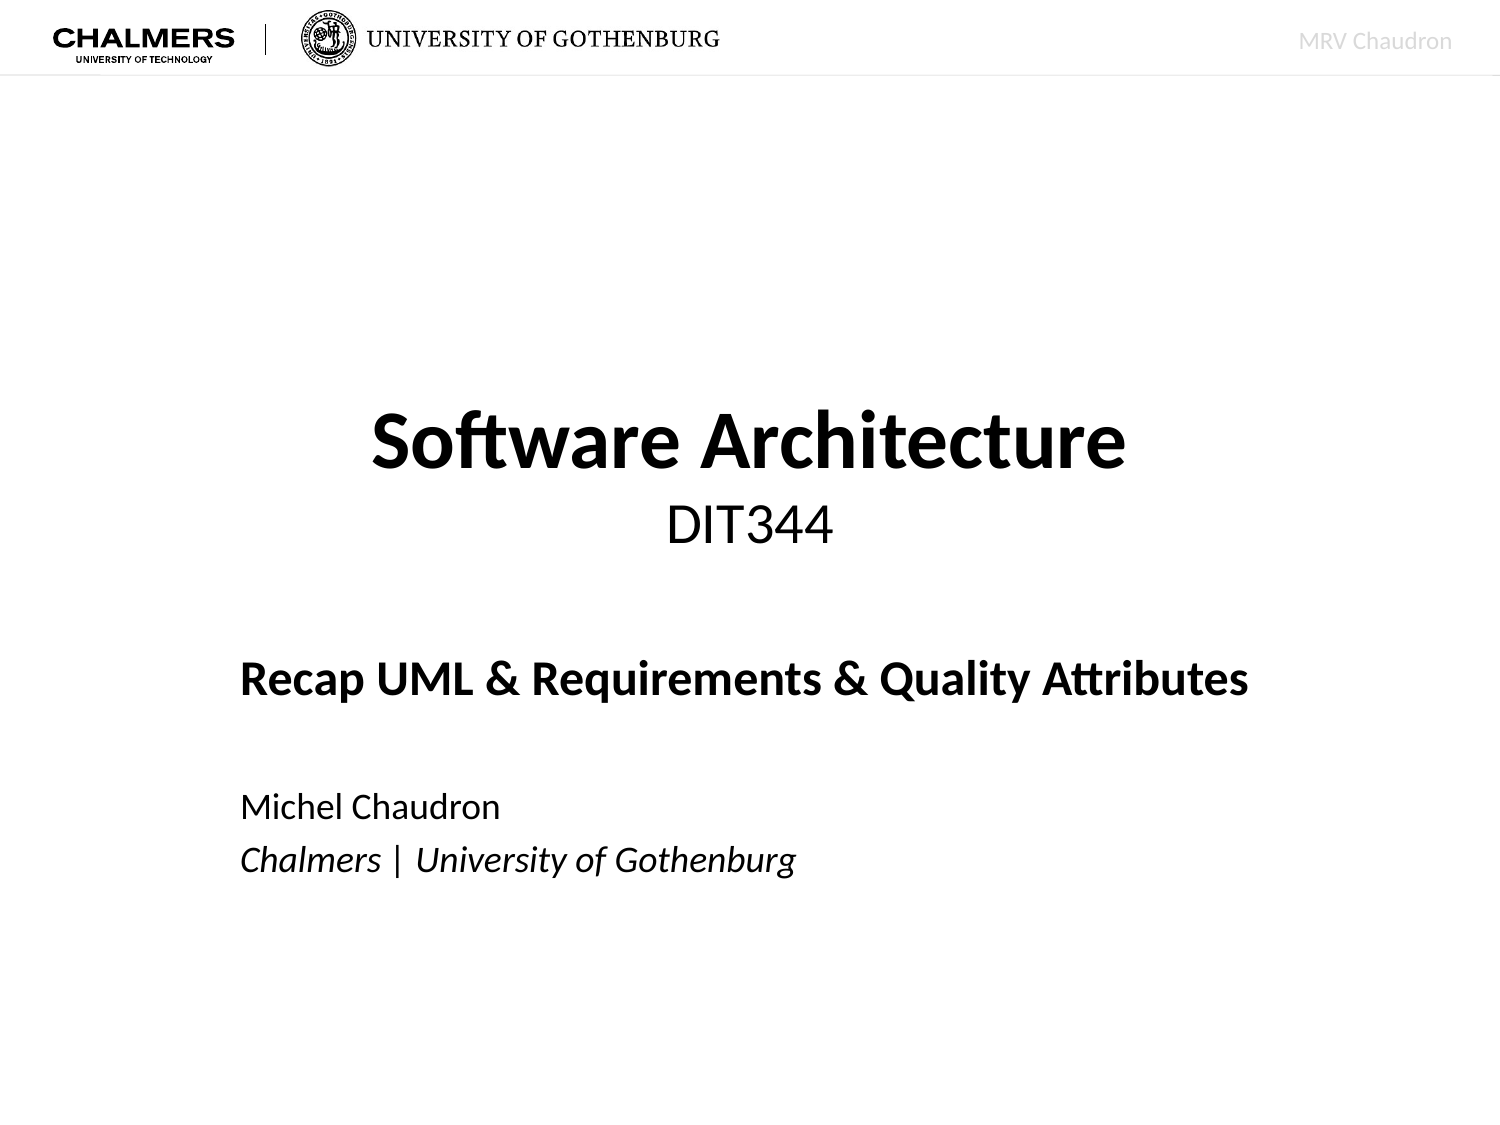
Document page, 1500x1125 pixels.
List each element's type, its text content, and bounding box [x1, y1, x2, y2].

picture [301, 10, 720, 67]
subtitle Recap UML & Requirements & Quality Attributes Michel Chaudron Chalmers | University of Gothenburg [225, 637, 1275, 925]
title Software Architecture DIT344 [112, 349, 1388, 591]
